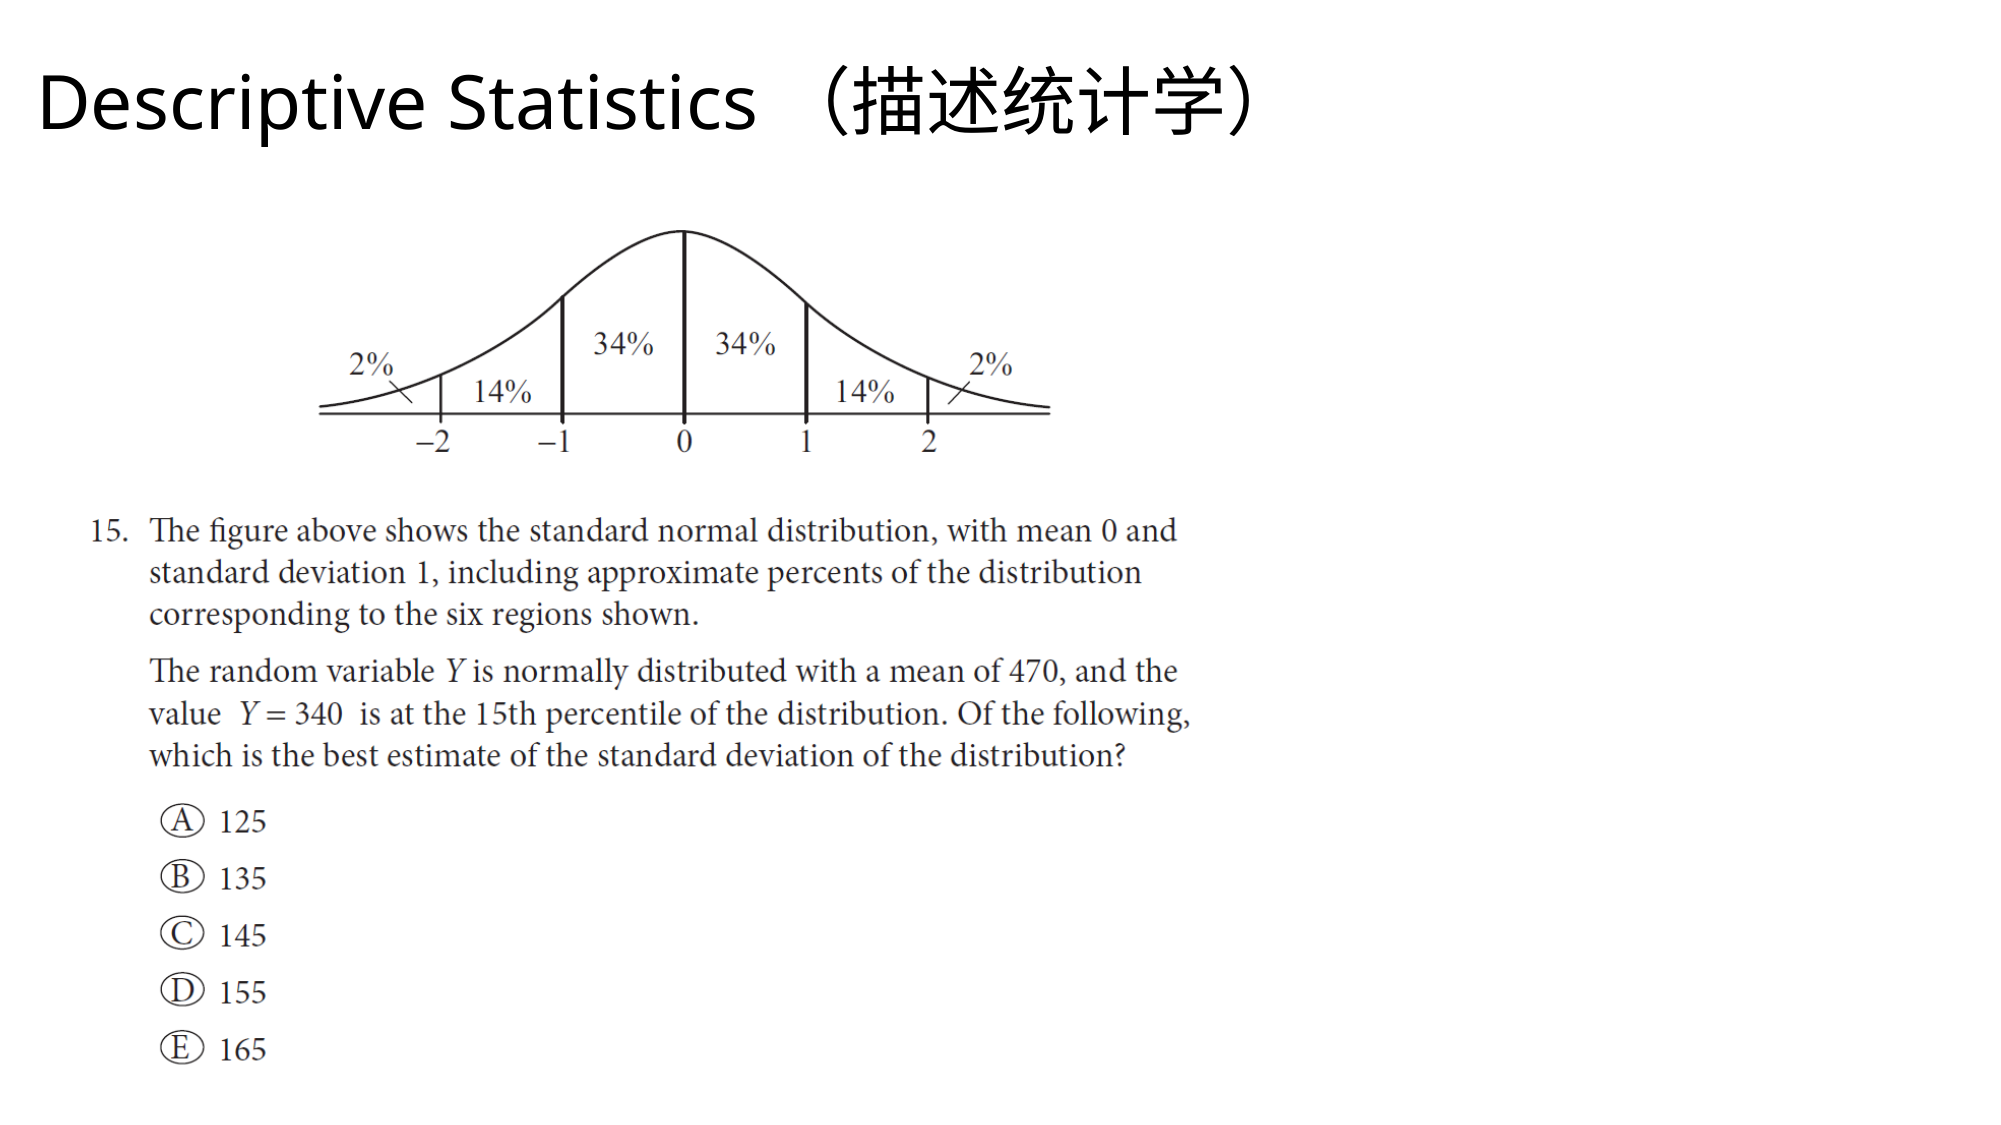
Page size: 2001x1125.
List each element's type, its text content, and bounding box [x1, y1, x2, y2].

picture [41, 225, 1214, 1091]
text_box Descriptive Statistics（描述统计学） [21, 47, 1317, 152]
